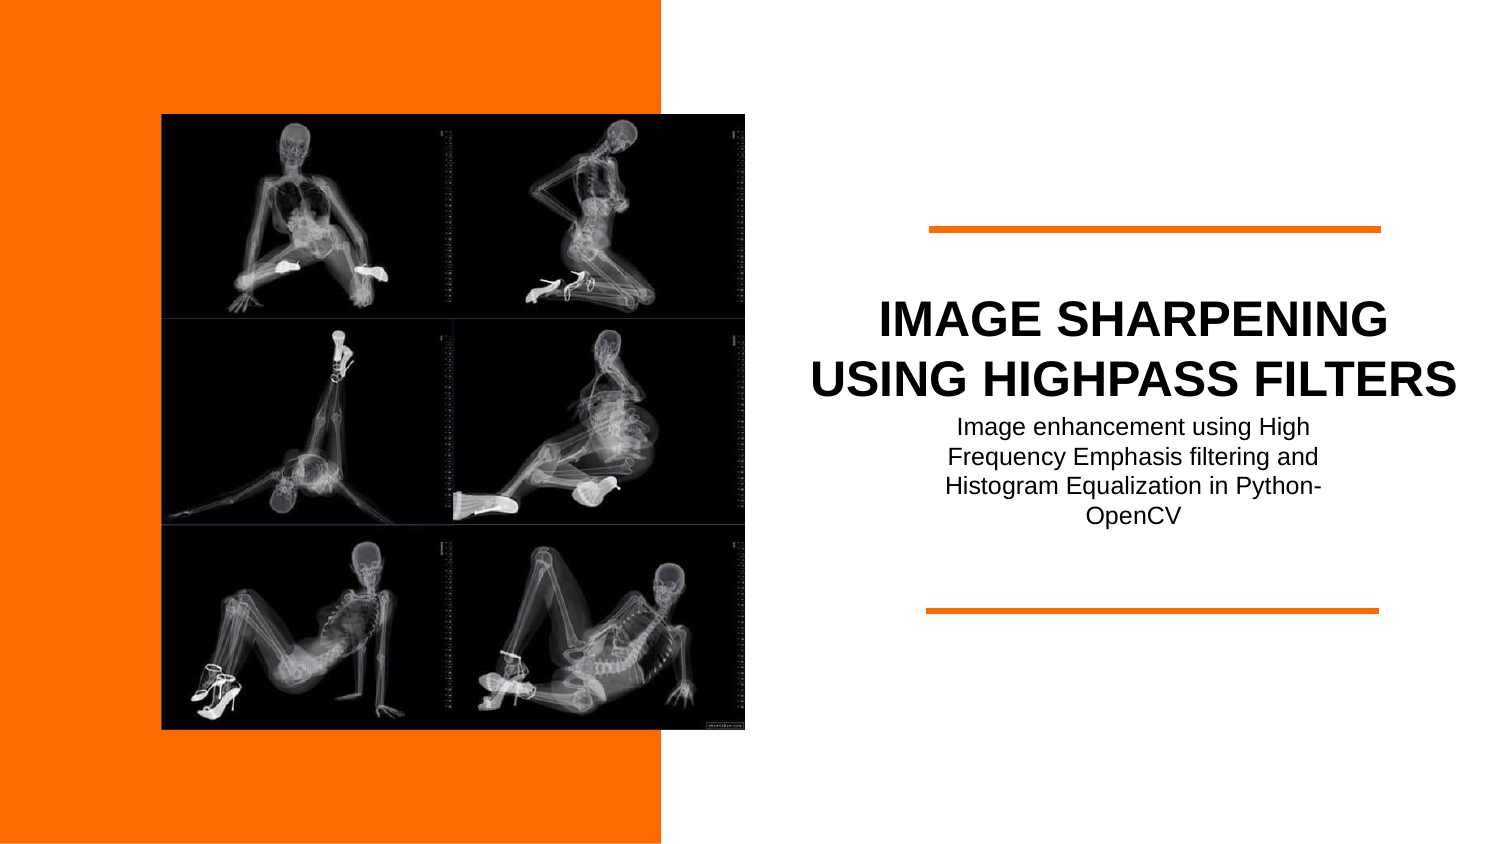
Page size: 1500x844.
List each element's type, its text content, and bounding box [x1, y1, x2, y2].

subtitle Image enhancement using High Frequency Emphasis filtering and Histogram Equalization in Python-OpenCV [885, 422, 1382, 517]
title IMAGE SHARPENING USING HIGHPASS FILTERS [785, 224, 1483, 469]
picture [161, 113, 746, 730]
